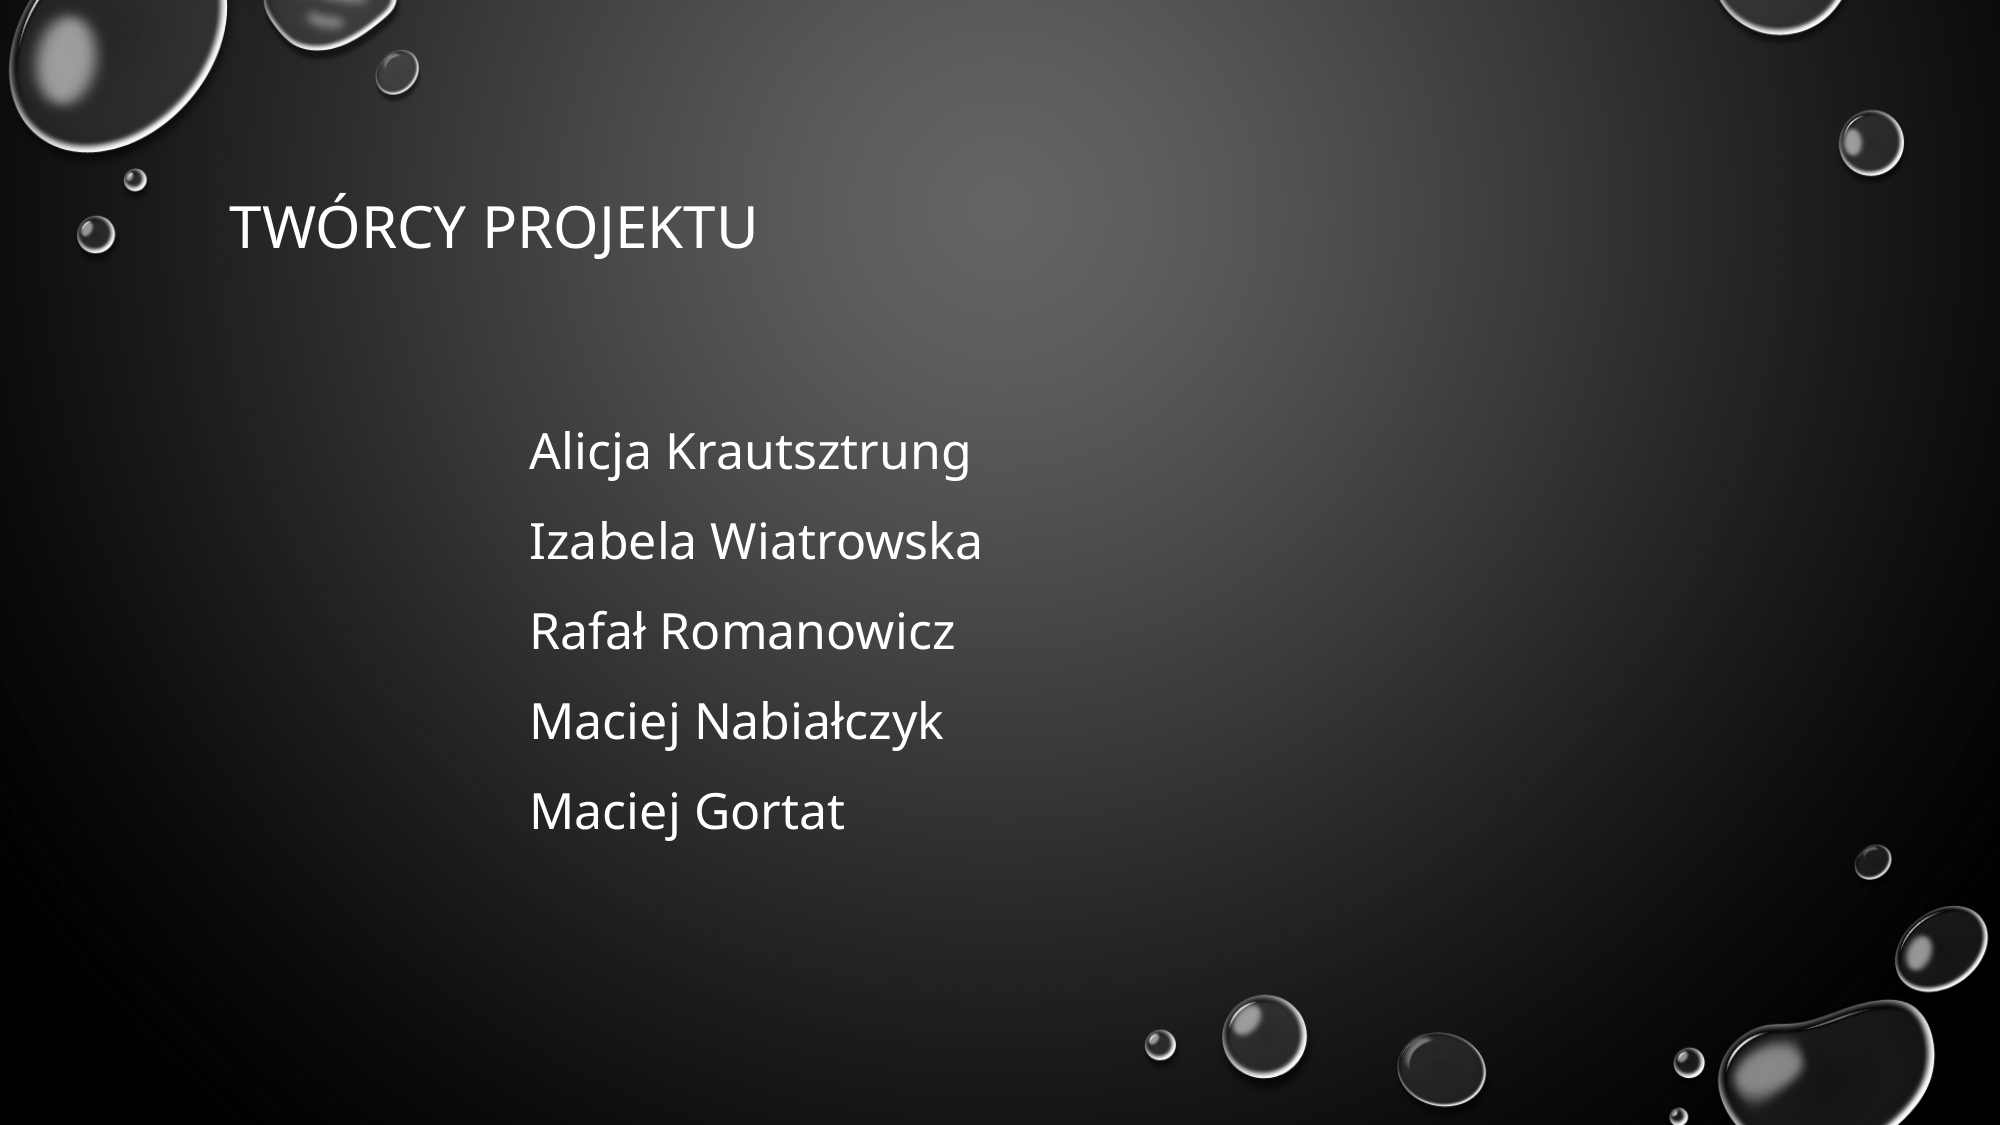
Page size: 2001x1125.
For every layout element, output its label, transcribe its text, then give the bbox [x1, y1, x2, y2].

text_box TWÓRCY PROJEKTU Alicja Krautsztrung Izabela Wiatrowska Rafał Romanowicz Maciej Nabiałczyk Maciej Gortat [214, 182, 1215, 848]
picture [0, 0, 2000, 1125]
